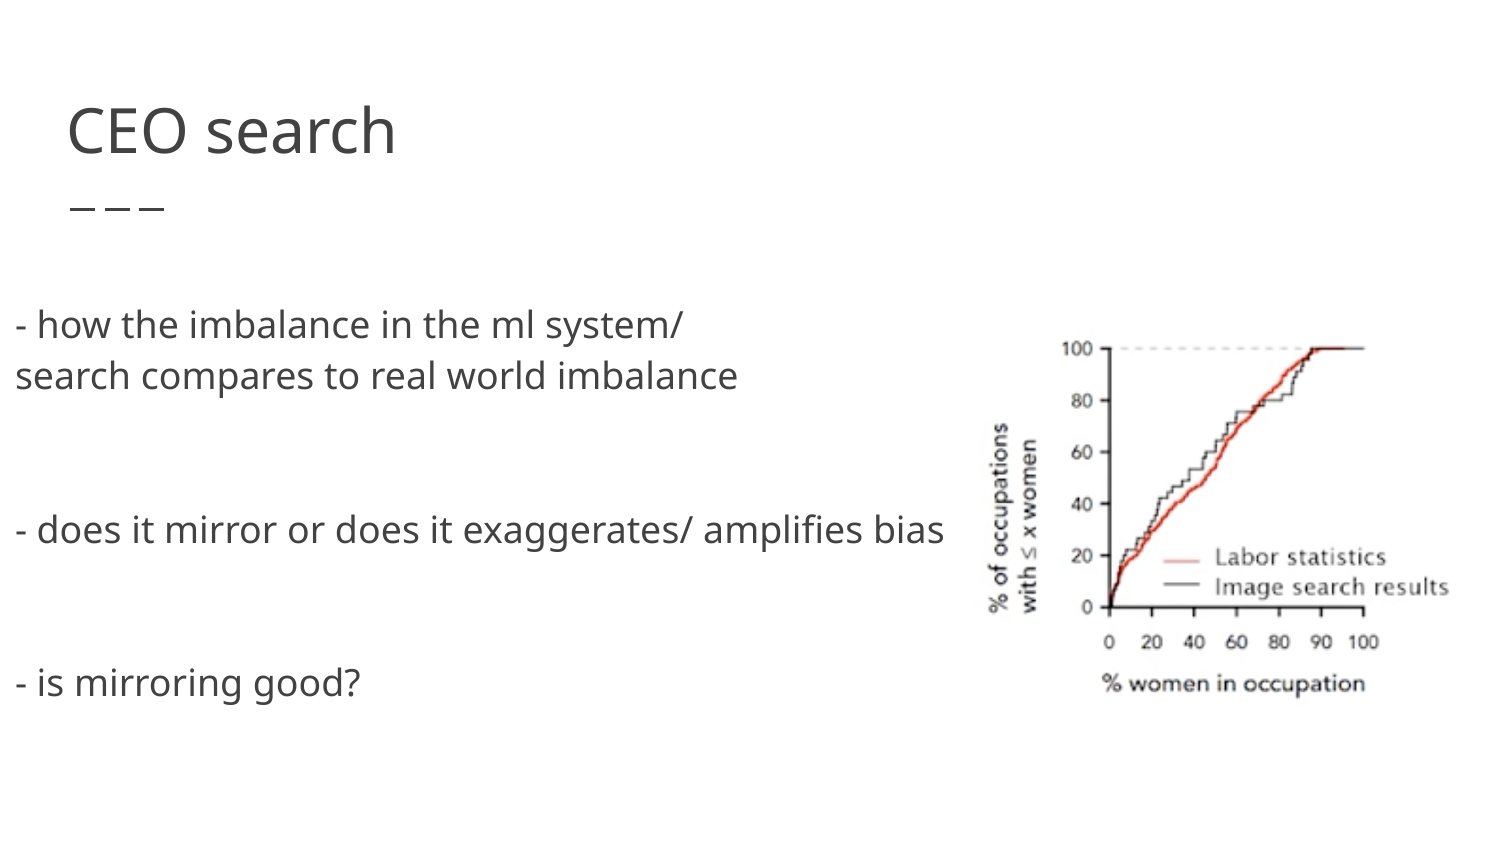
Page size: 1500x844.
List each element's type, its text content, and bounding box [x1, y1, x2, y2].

title CEO search [51, 61, 1449, 182]
picture [958, 302, 1488, 710]
list - how the imbalance in the ml system/ search compares to real world imbalance - does it mirror or does it exaggerates/ amplifies bias - is mirroring good? [0, 278, 1028, 788]
